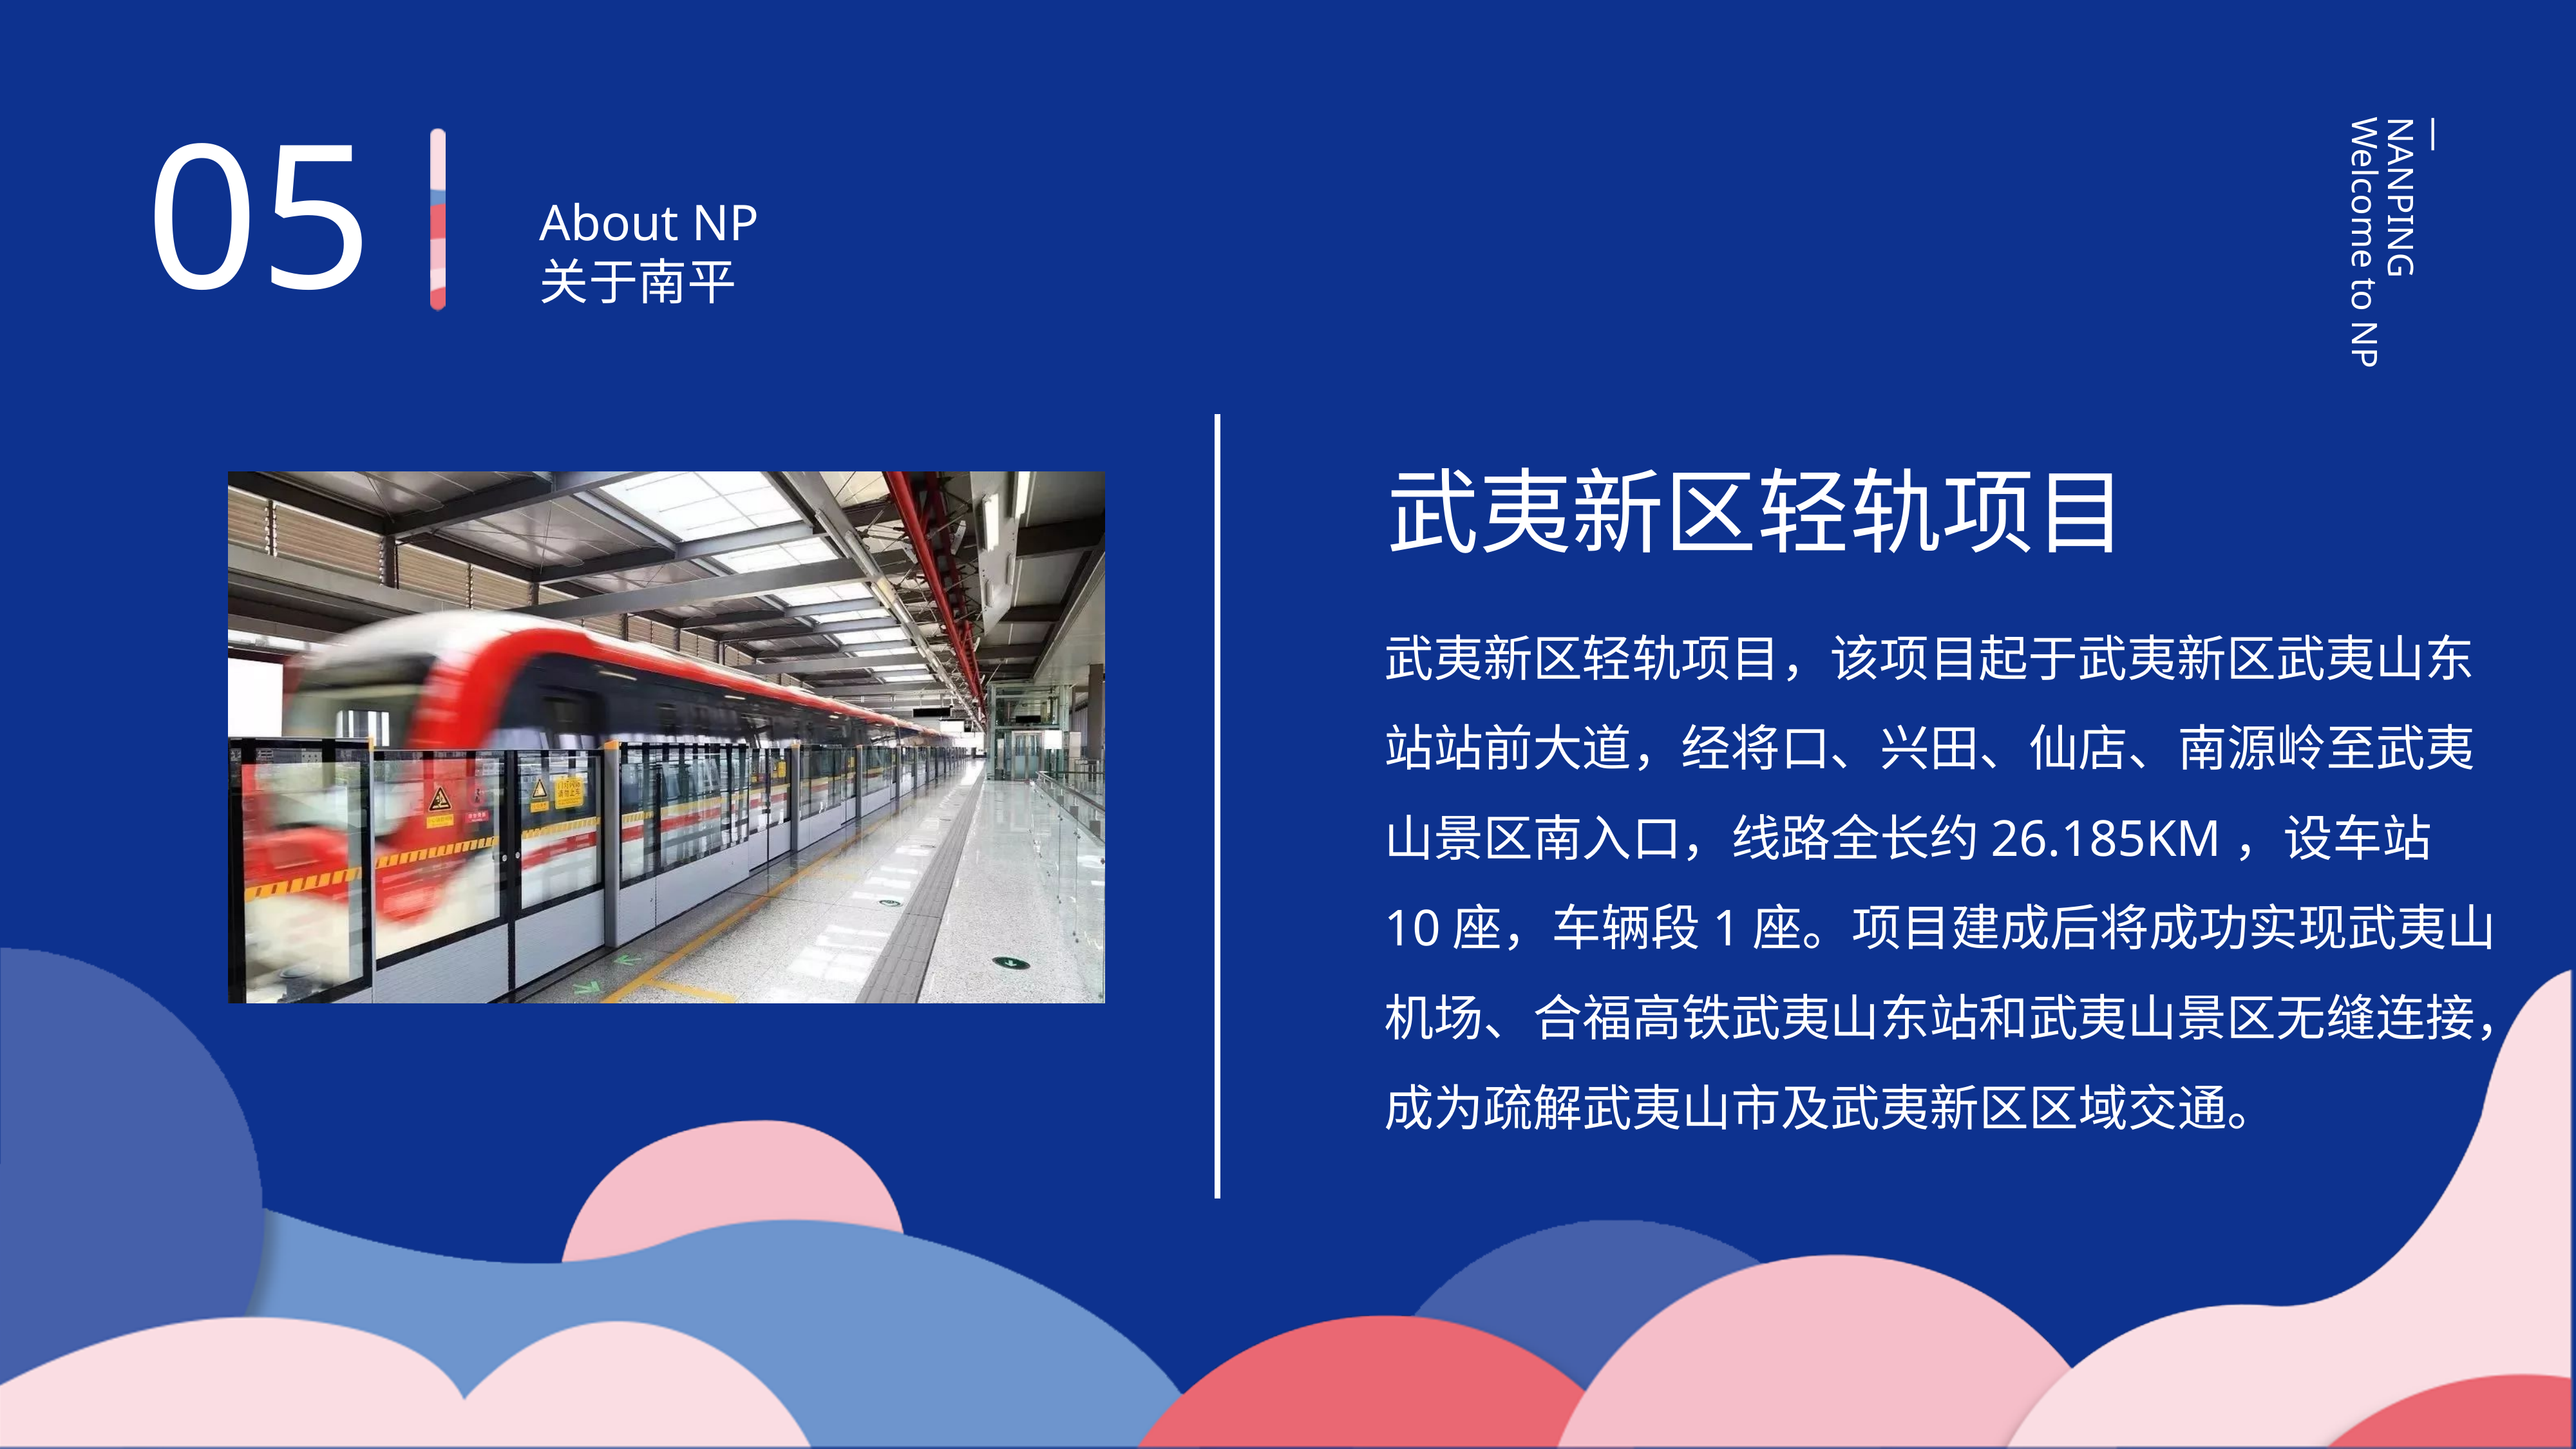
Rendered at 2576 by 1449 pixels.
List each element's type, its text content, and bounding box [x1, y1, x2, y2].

picture [430, 128, 446, 312]
text_box 05 [135, 83, 616, 324]
picture [0, 414, 2573, 1449]
text_box 武夷新区轻轨项目 [1374, 448, 2140, 560]
text_box 武夷新区轻轨项目，该项目起于武夷新区武夷山东站站前大道，经将口、兴田、仙店、南源岭至武夷山景区南入口，线路全长约26.185KM，设车站10座，车辆段1座。项目建成后将成功实现武夷山机场、合福高铁武夷山东站和武夷山景区无缝连接，成为疏解武夷山市及武夷新区区域交通。 [1374, 591, 2509, 945]
text_box About NP 关于南平 [529, 186, 1285, 312]
text_box — NANPING Welcome to NP [2334, 107, 2458, 526]
